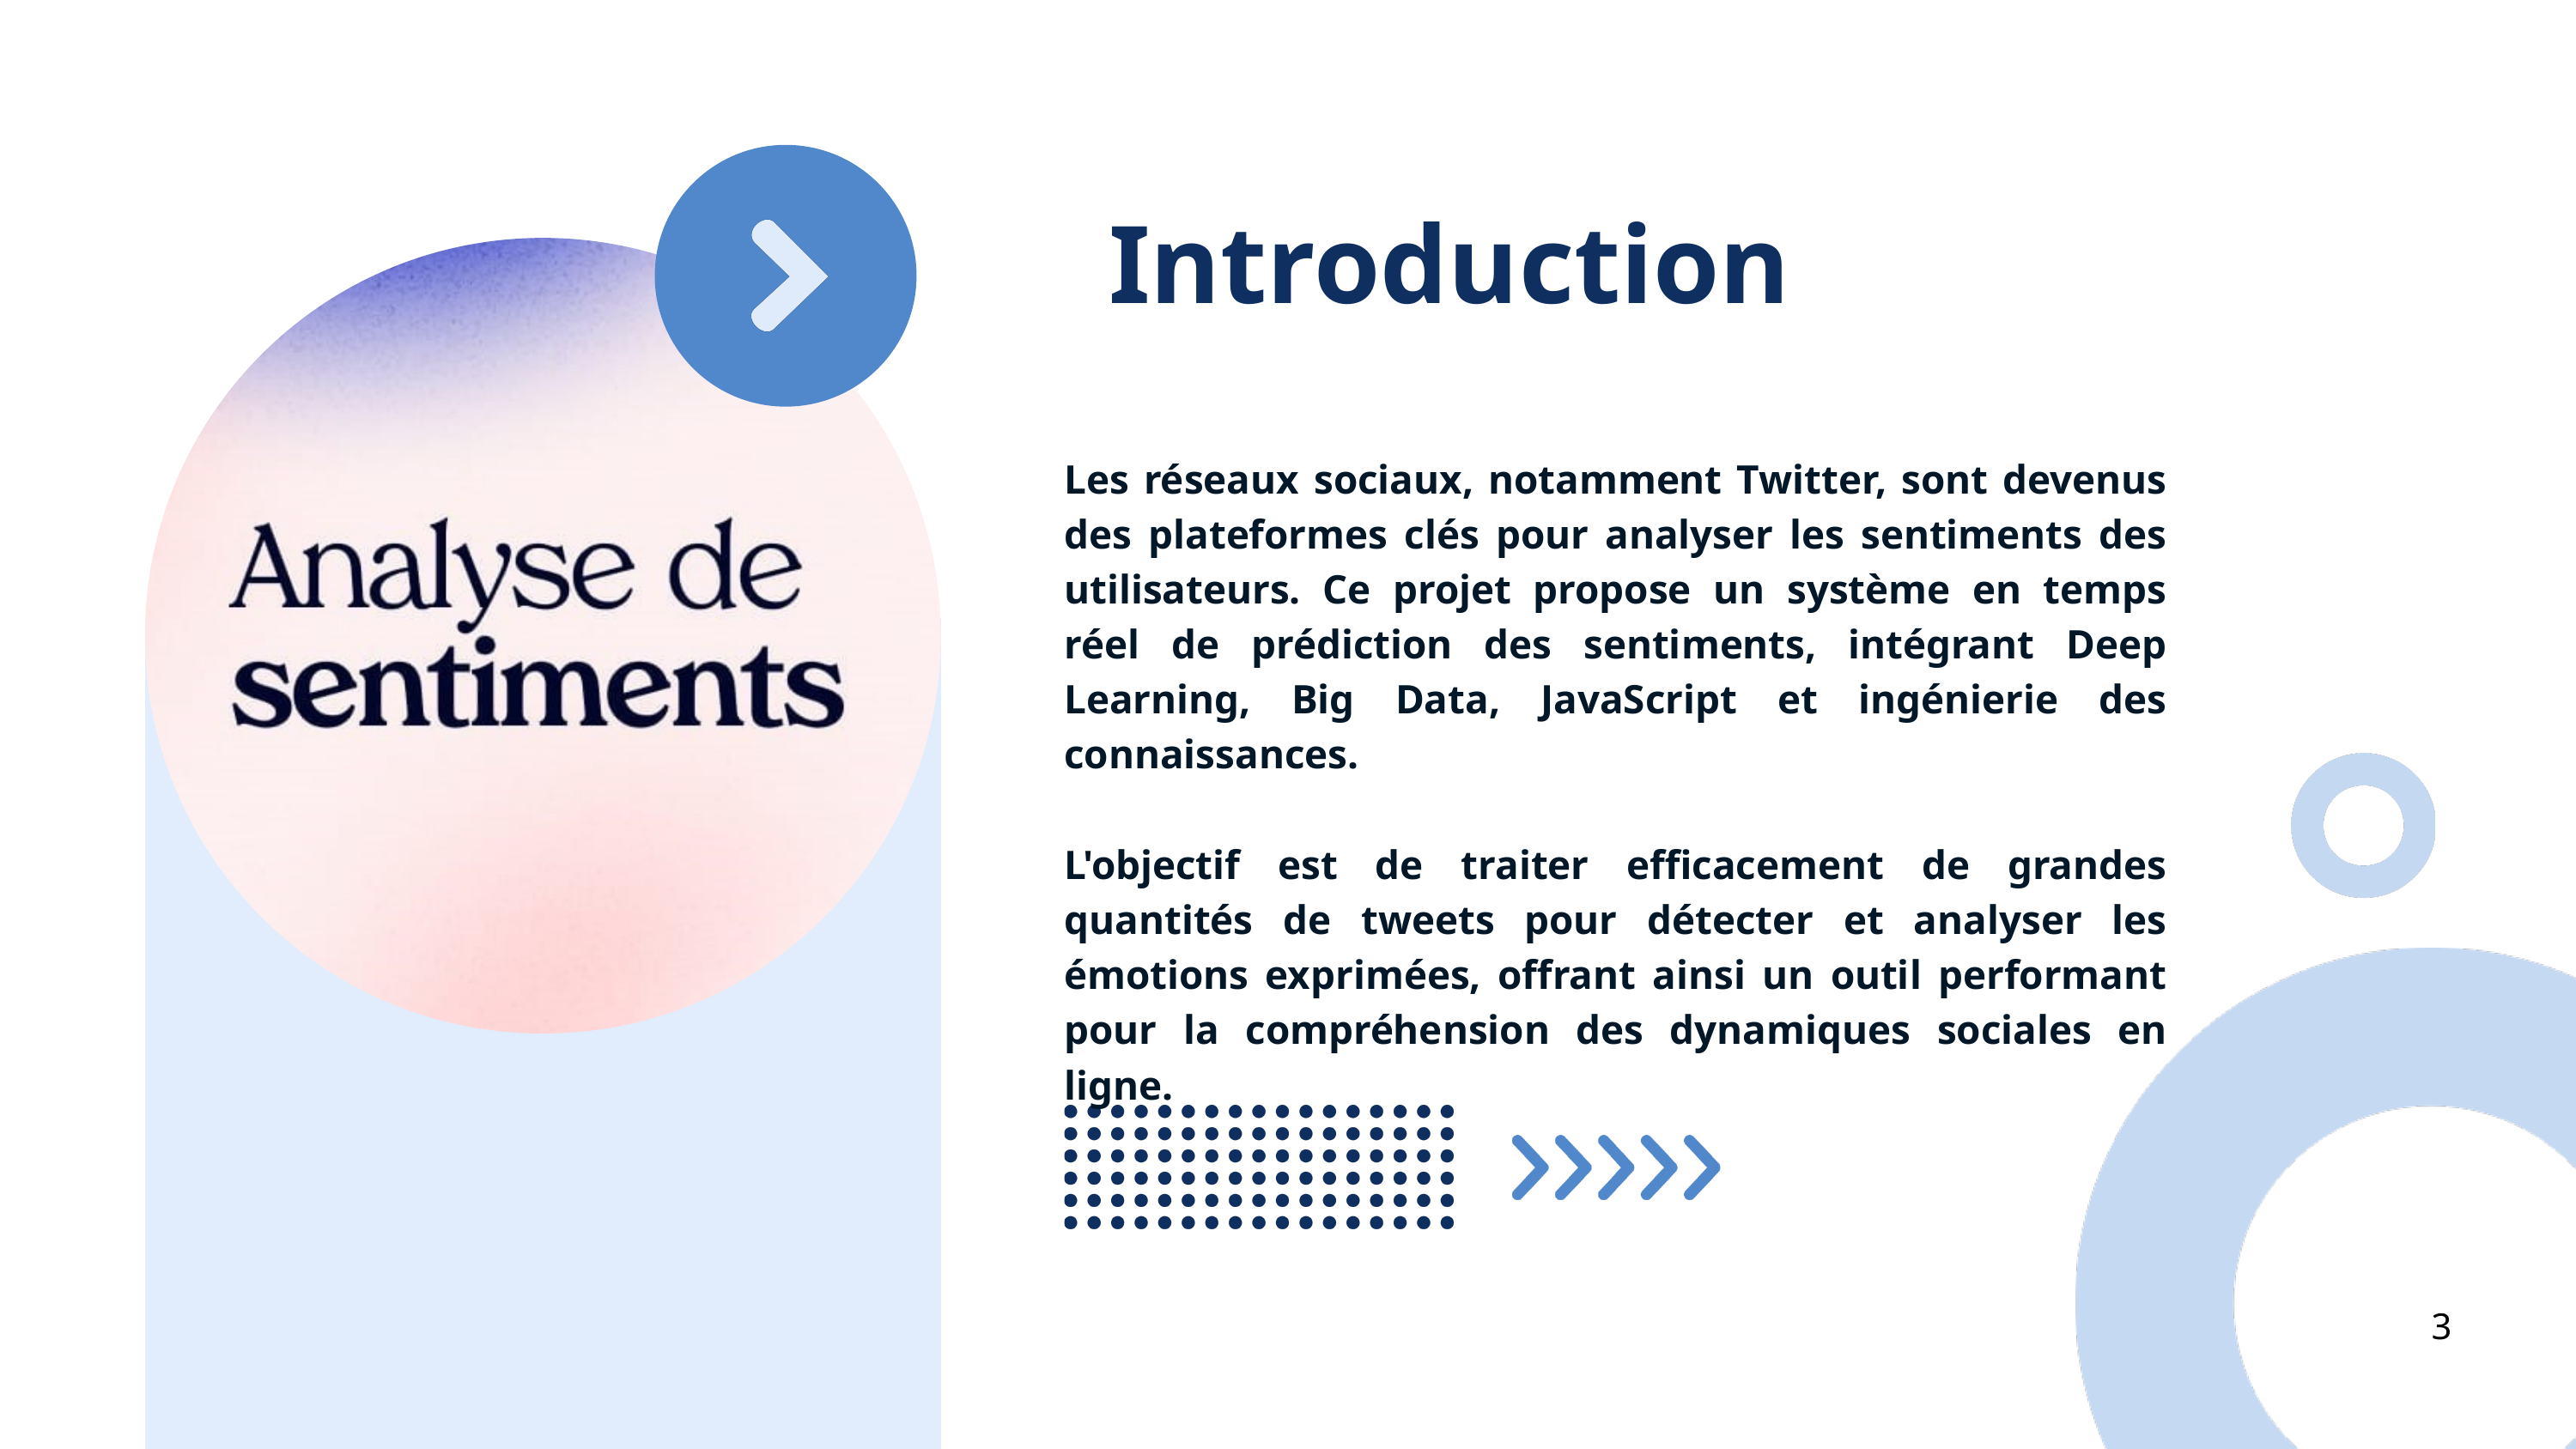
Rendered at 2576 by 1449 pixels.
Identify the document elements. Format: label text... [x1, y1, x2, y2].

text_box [144, 237, 941, 1034]
text_box Introduction [1108, 188, 1800, 325]
text_box [1511, 1163, 1721, 1200]
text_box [144, 1040, 941, 1449]
text_box [2290, 753, 2436, 898]
text_box 3 [2431, 1296, 2452, 1348]
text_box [654, 144, 917, 407]
text_box [2075, 948, 2576, 1449]
text_box Les réseaux sociaux, notamment Twitter, sont devenus des plateformes clés pour analyser les sentiments des utilisateurs. Ce projet propose un système en temps réel de prédiction des sentiments, intégrant Deep Learning, Big Data, JavaScript et ingénierie des connaissances. L'objectif est de traiter efficacement de grandes quantités de tweets pour détecter et analyser les émotions exprimées, offrant ainsi un outil performant pour la compréhension des dynamiques sociales en ligne. [1064, 391, 2167, 1163]
text_box [1064, 1163, 1454, 1229]
